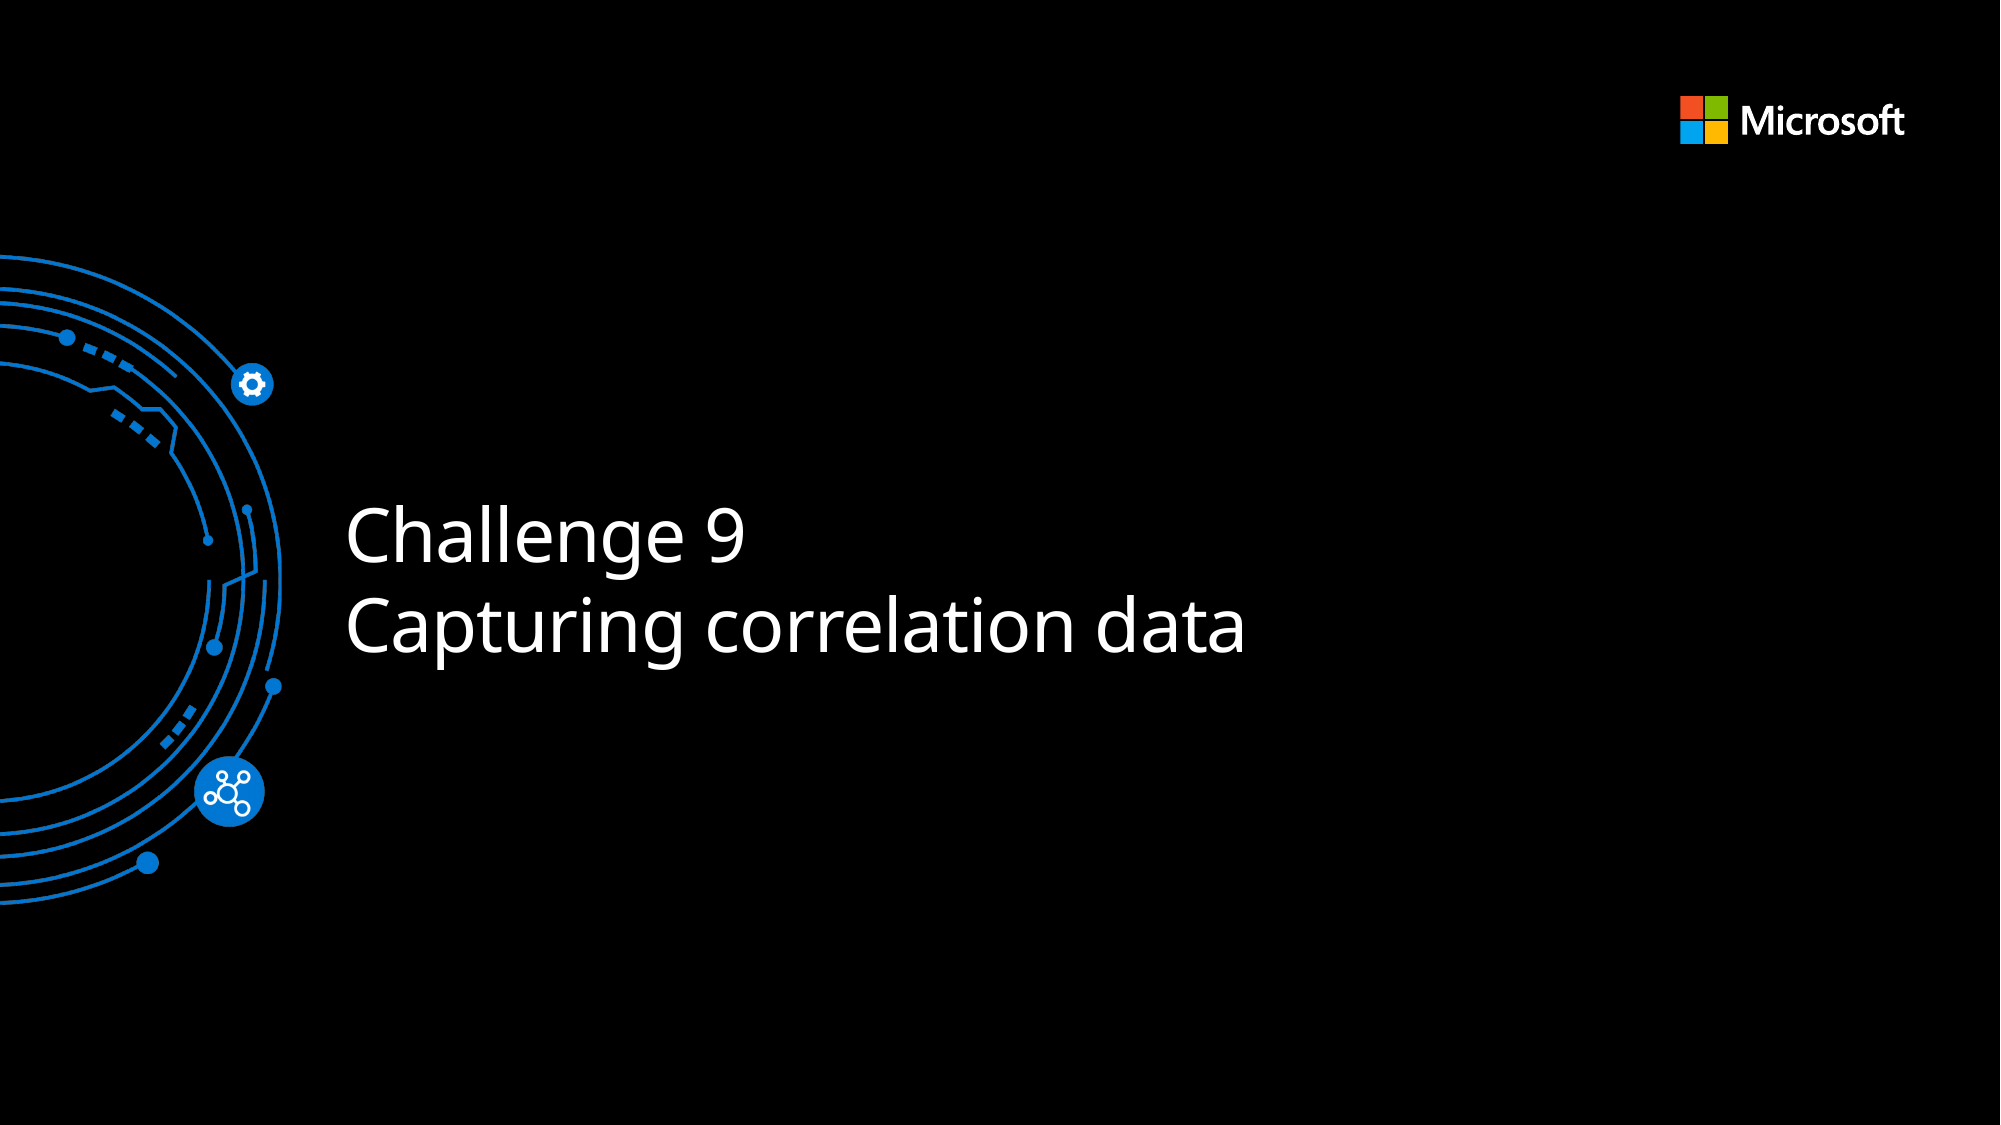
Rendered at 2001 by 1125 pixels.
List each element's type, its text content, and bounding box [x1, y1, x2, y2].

picture [0, 255, 282, 905]
subtitle [344, 606, 1597, 663]
title Challenge 9 Capturing correlation data [344, 487, 1597, 606]
title Challenge 9 Capturing correlation data [344, 663, 1597, 670]
